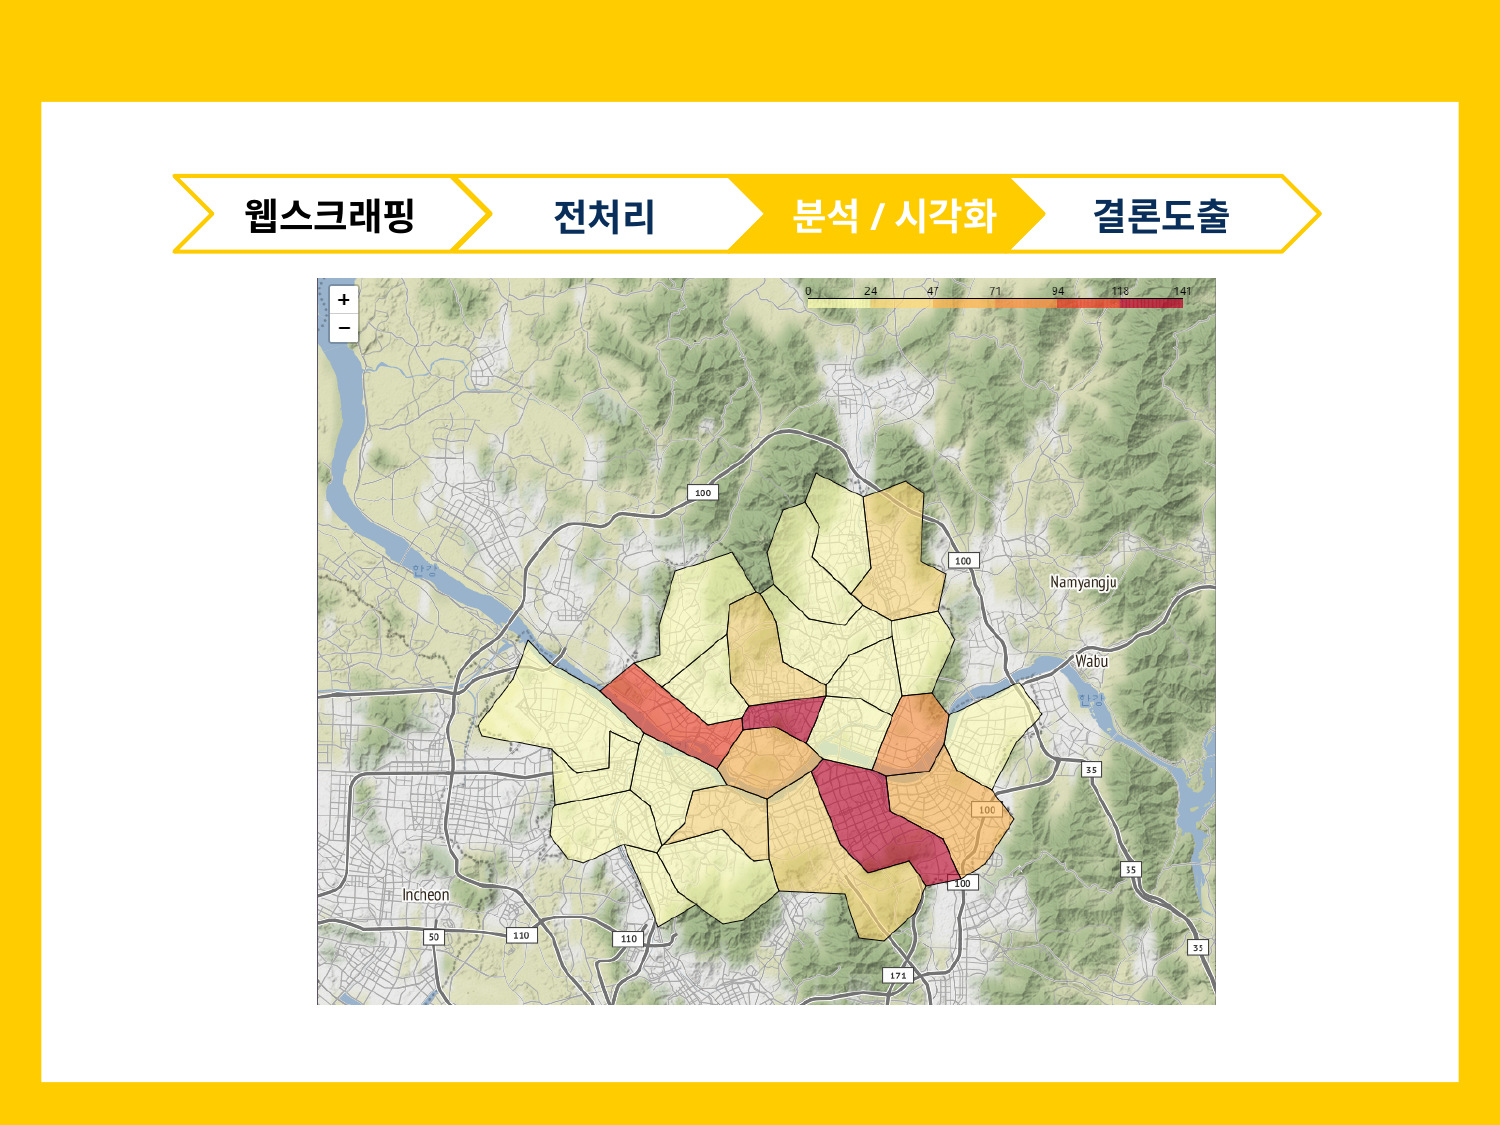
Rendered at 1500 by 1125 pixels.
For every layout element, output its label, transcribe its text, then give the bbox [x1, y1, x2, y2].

text_box 결론도출 [1062, 185, 1262, 246]
text_box 분석/시각화 [772, 185, 1018, 246]
picture [316, 278, 1218, 1006]
text_box [39, 100, 1461, 1084]
text_box [1018, 193, 1039, 234]
text_box [172, 173, 486, 254]
text_box 웹스크래핑 [209, 185, 453, 246]
text_box [1003, 173, 1322, 254]
text_box 전처리 [524, 187, 686, 247]
text_box [730, 173, 1010, 254]
text_box [450, 173, 770, 254]
